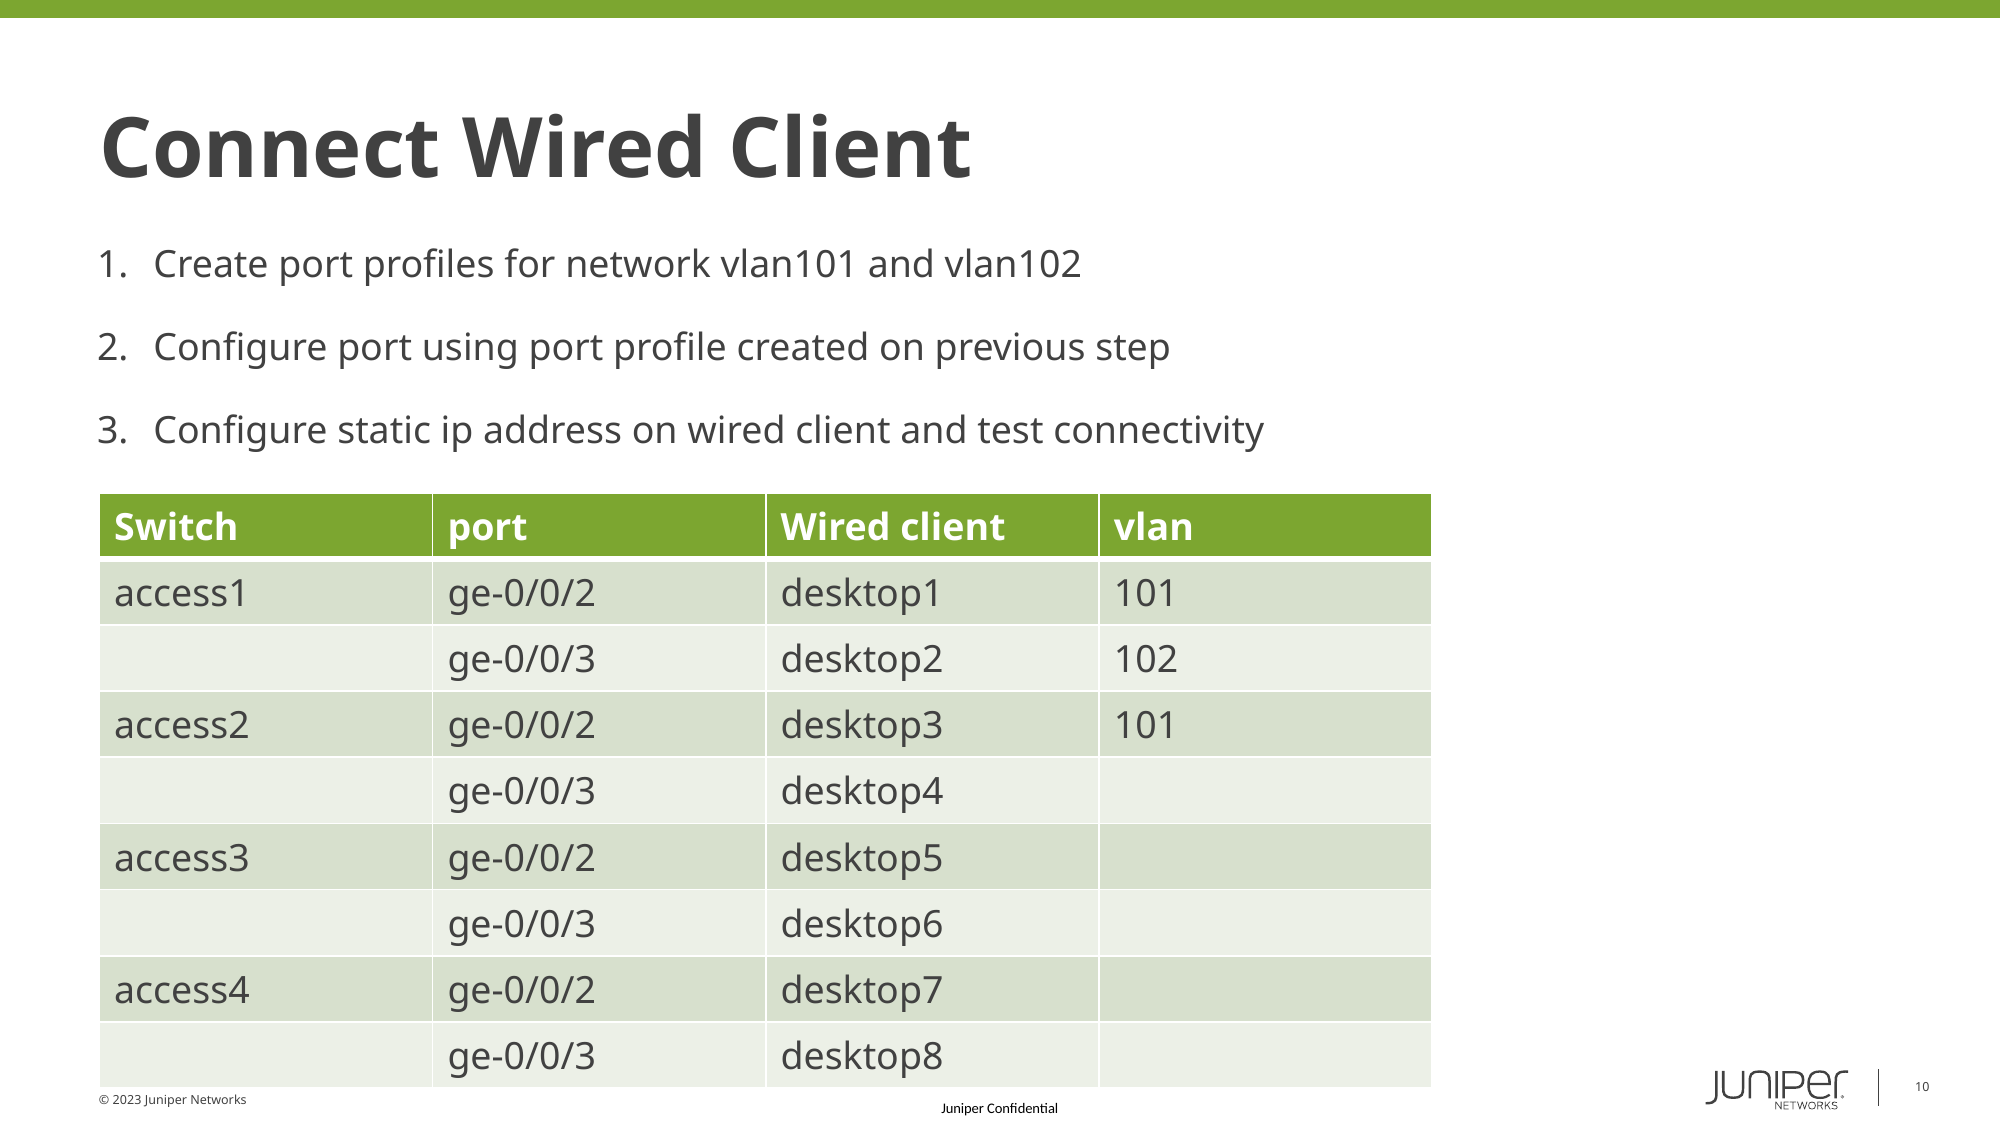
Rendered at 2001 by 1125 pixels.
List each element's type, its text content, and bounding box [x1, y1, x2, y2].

table_cell desktop3 [767, 692, 1098, 756]
table_cell access4 [100, 957, 432, 1021]
table_header Switch [100, 494, 432, 556]
table_cell [100, 758, 432, 823]
table_cell access3 [100, 824, 432, 889]
table_cell access1 [100, 562, 432, 624]
table_cell desktop5 [767, 824, 1098, 889]
table_cell access2 [100, 692, 432, 756]
table_cell ge-0/0/3 [433, 626, 765, 690]
table_cell ge-0/0/3 [433, 890, 765, 955]
table_cell [100, 626, 432, 690]
table_cell ge-0/0/3 [433, 758, 765, 823]
title Connect Wired Client [99, 20, 1916, 196]
table_cell desktop8 [767, 1023, 1098, 1087]
table_cell desktop4 [767, 758, 1098, 823]
table_cell desktop2 [767, 626, 1098, 690]
table_cell ge-0/0/2 [433, 562, 765, 624]
table_cell [1100, 890, 1431, 955]
table_cell [1100, 1023, 1431, 1087]
table_cell desktop1 [767, 562, 1098, 624]
list Create port profiles for network vlan101 and vlan102 Configure port using port profile created on previous step Configure static ip address on wired client and test connectivity [97, 235, 1919, 710]
table_header vlan [1100, 494, 1431, 556]
table_cell desktop7 [767, 957, 1098, 1021]
table_cell 102 [1100, 626, 1431, 690]
table_cell 101 [1100, 562, 1431, 624]
table_cell ge-0/0/2 [433, 824, 765, 889]
table_cell [1100, 824, 1431, 889]
table_cell [1100, 758, 1431, 823]
table_cell ge-0/0/3 [433, 1023, 765, 1087]
table_cell 101 [1100, 692, 1431, 756]
table_cell [100, 1023, 432, 1087]
table_cell [100, 890, 432, 955]
table_header port [433, 494, 765, 556]
table_header Wired client [767, 494, 1098, 556]
table_cell ge-0/0/2 [433, 957, 765, 1021]
table_cell ge-0/0/2 [433, 692, 765, 756]
table_cell desktop6 [767, 890, 1098, 955]
table_cell [1100, 957, 1431, 1021]
